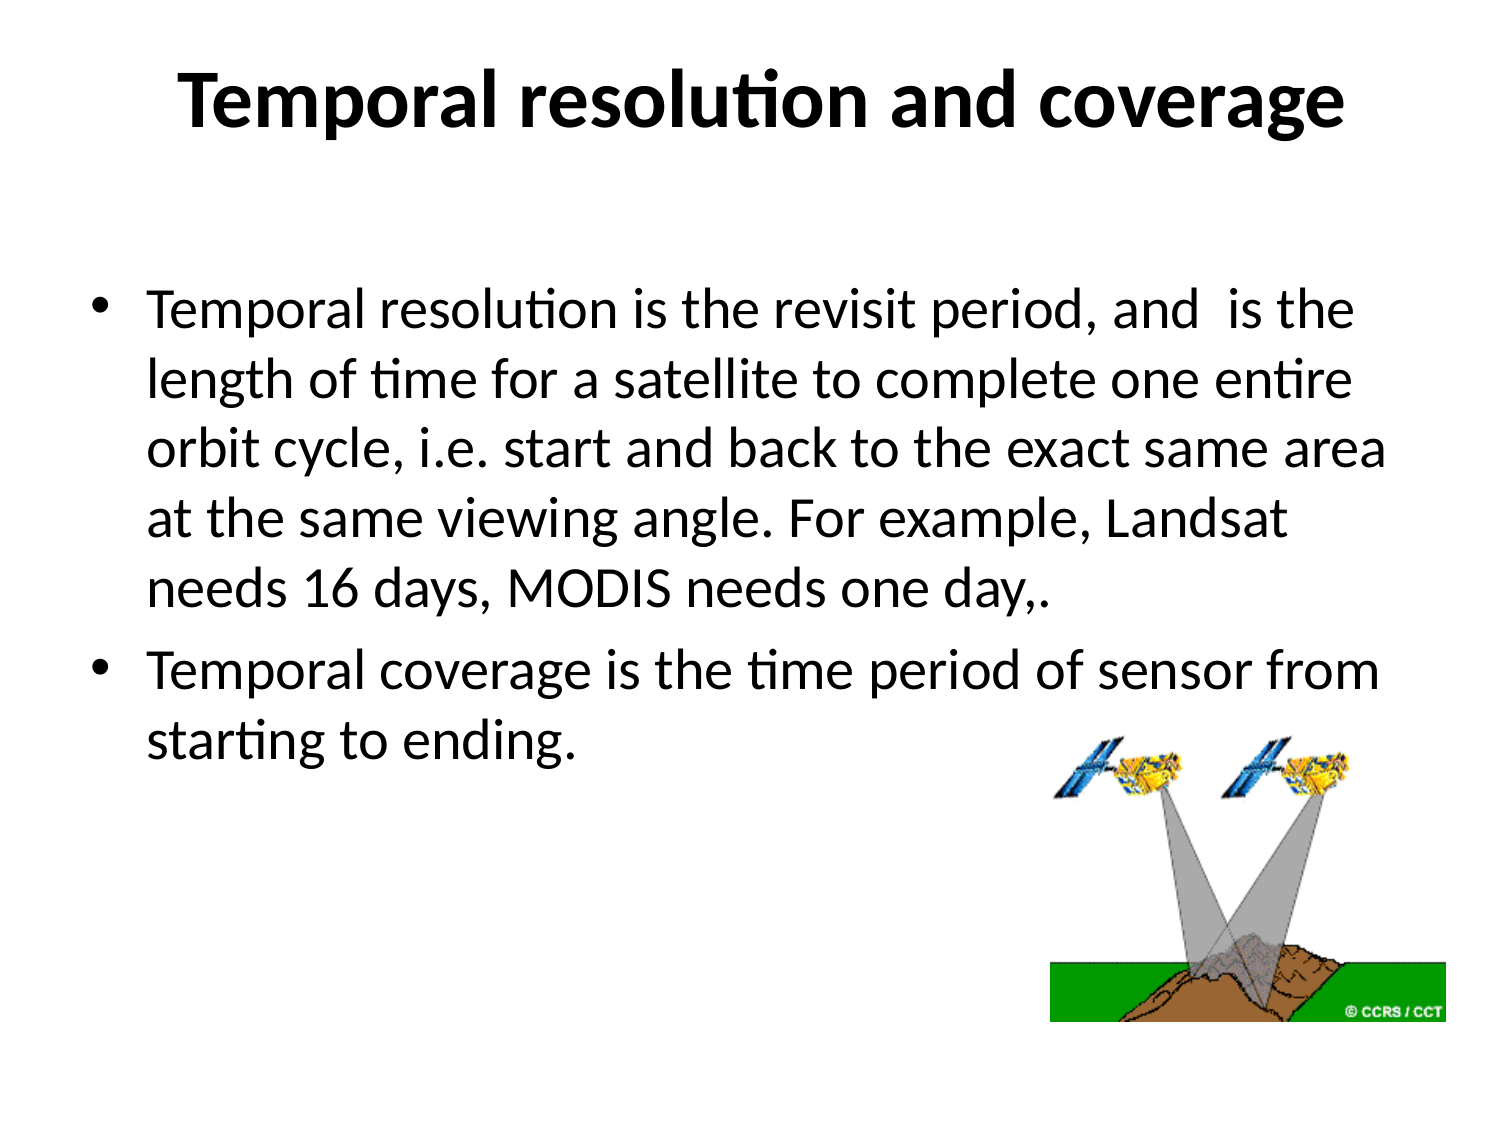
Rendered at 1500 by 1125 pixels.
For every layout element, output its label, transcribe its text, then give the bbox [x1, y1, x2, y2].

picture [1049, 724, 1446, 1023]
title Temporal resolution and coverage [125, 24, 1400, 163]
list Temporal resolution is the revisit period, and is the length of time for a satellite to complete one entire orbit cycle, i.e. start and back to the exact same area at the same viewing angle. For example, Landsat needs 16 days, MODIS needs one day,. Temporal coverage is the time period of sensor from starting to ending. [75, 262, 1425, 1050]
